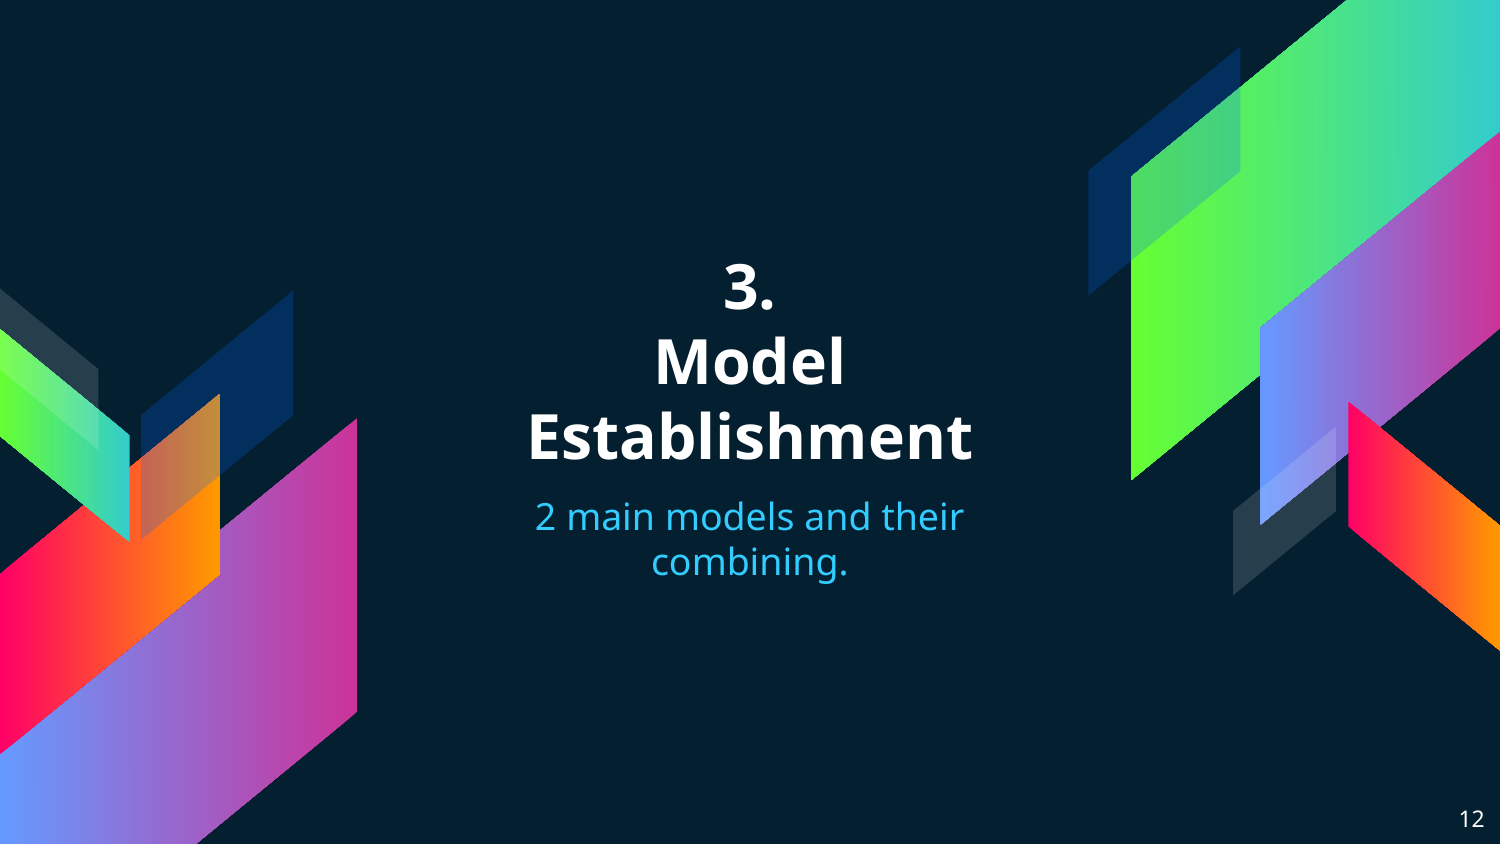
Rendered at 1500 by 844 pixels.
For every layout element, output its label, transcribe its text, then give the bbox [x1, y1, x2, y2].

title 3. Model Establishment [434, 297, 1066, 478]
subtitle 2 main models and their combining. [434, 478, 1066, 608]
slide_number 12 [1403, 789, 1500, 844]
